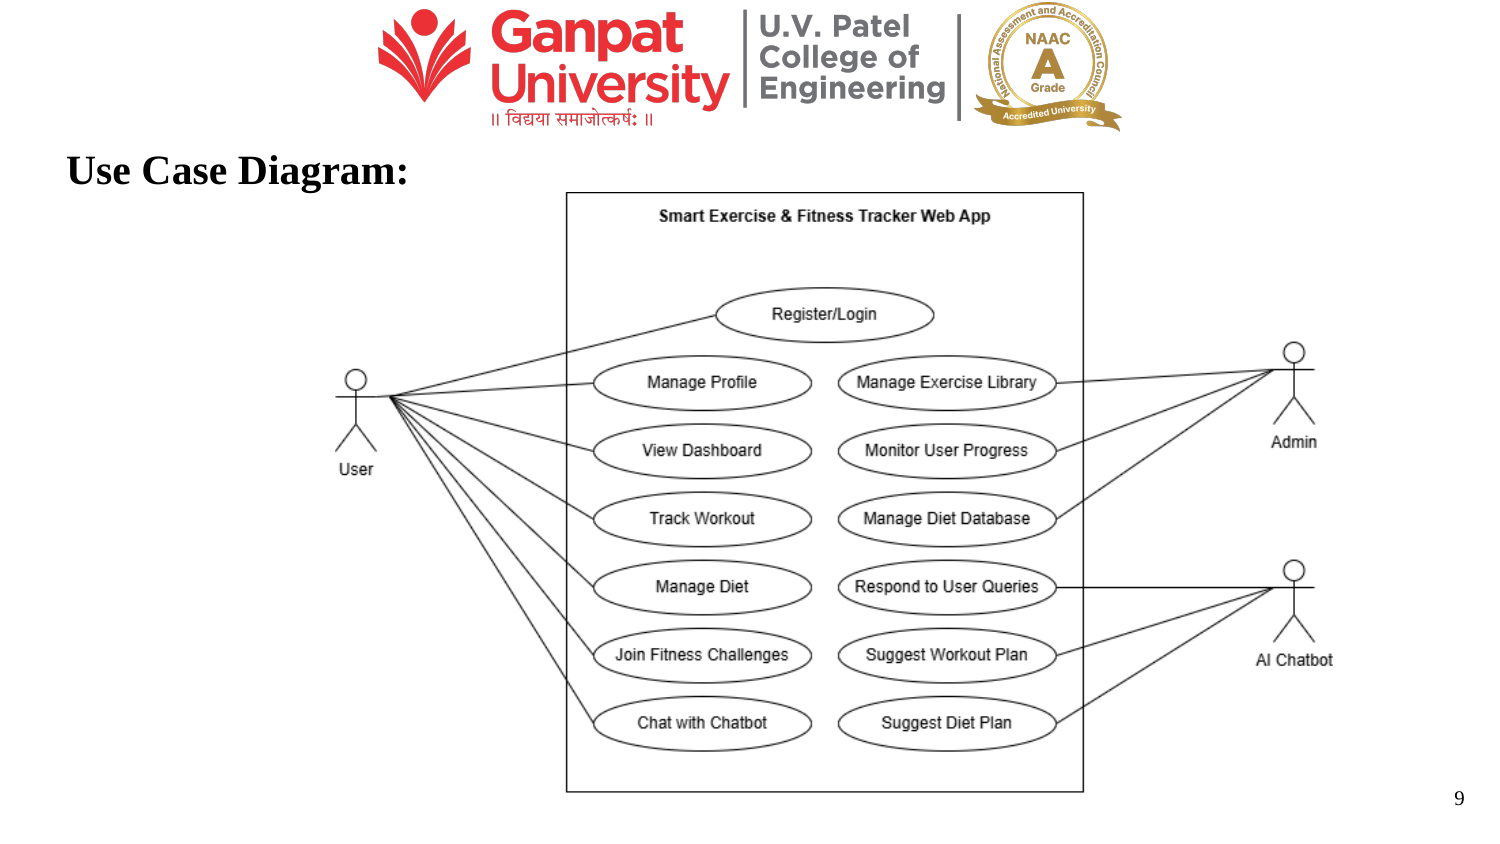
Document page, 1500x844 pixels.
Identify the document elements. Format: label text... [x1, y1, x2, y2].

picture [378, 2, 1122, 132]
picture [335, 192, 1333, 805]
slide_number 9 [1389, 764, 1480, 830]
text_box Use Case Diagram: [51, 141, 1449, 753]
